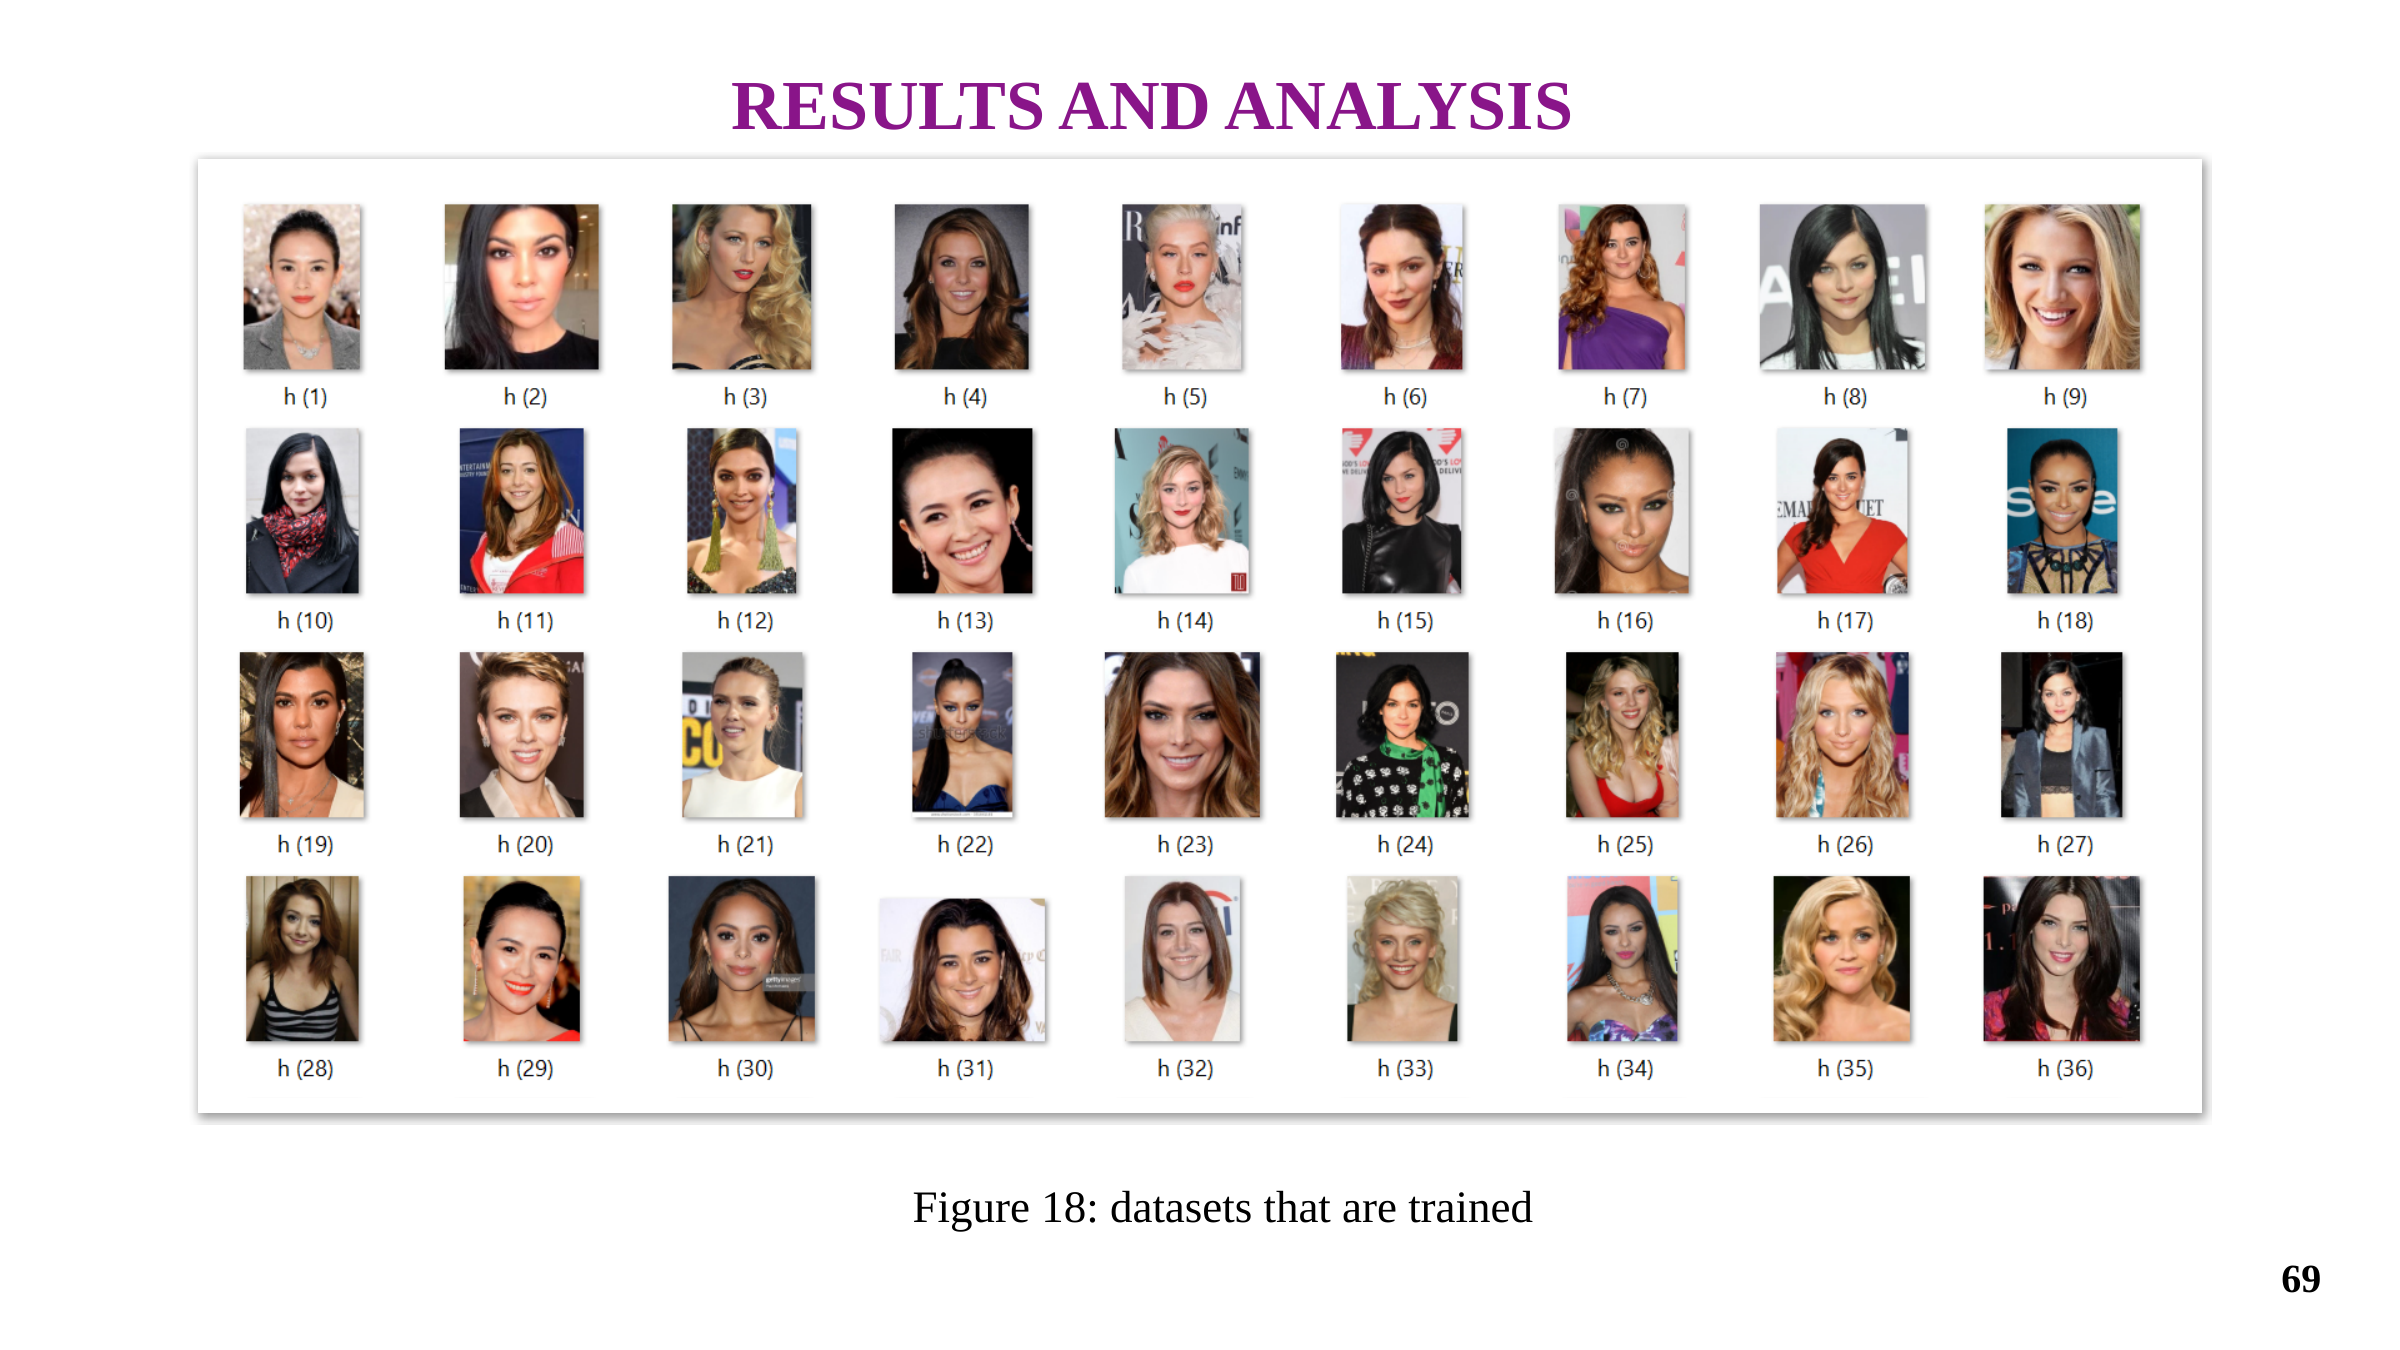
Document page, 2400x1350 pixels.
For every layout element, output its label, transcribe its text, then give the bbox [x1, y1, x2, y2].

picture [212, 173, 2188, 1099]
slide_number 69 [2201, 1240, 2337, 1312]
text_box Figure 18: datasets that are trained [897, 1170, 1561, 1240]
text_box RESULTS AND ANALYSIS [699, 49, 1878, 153]
